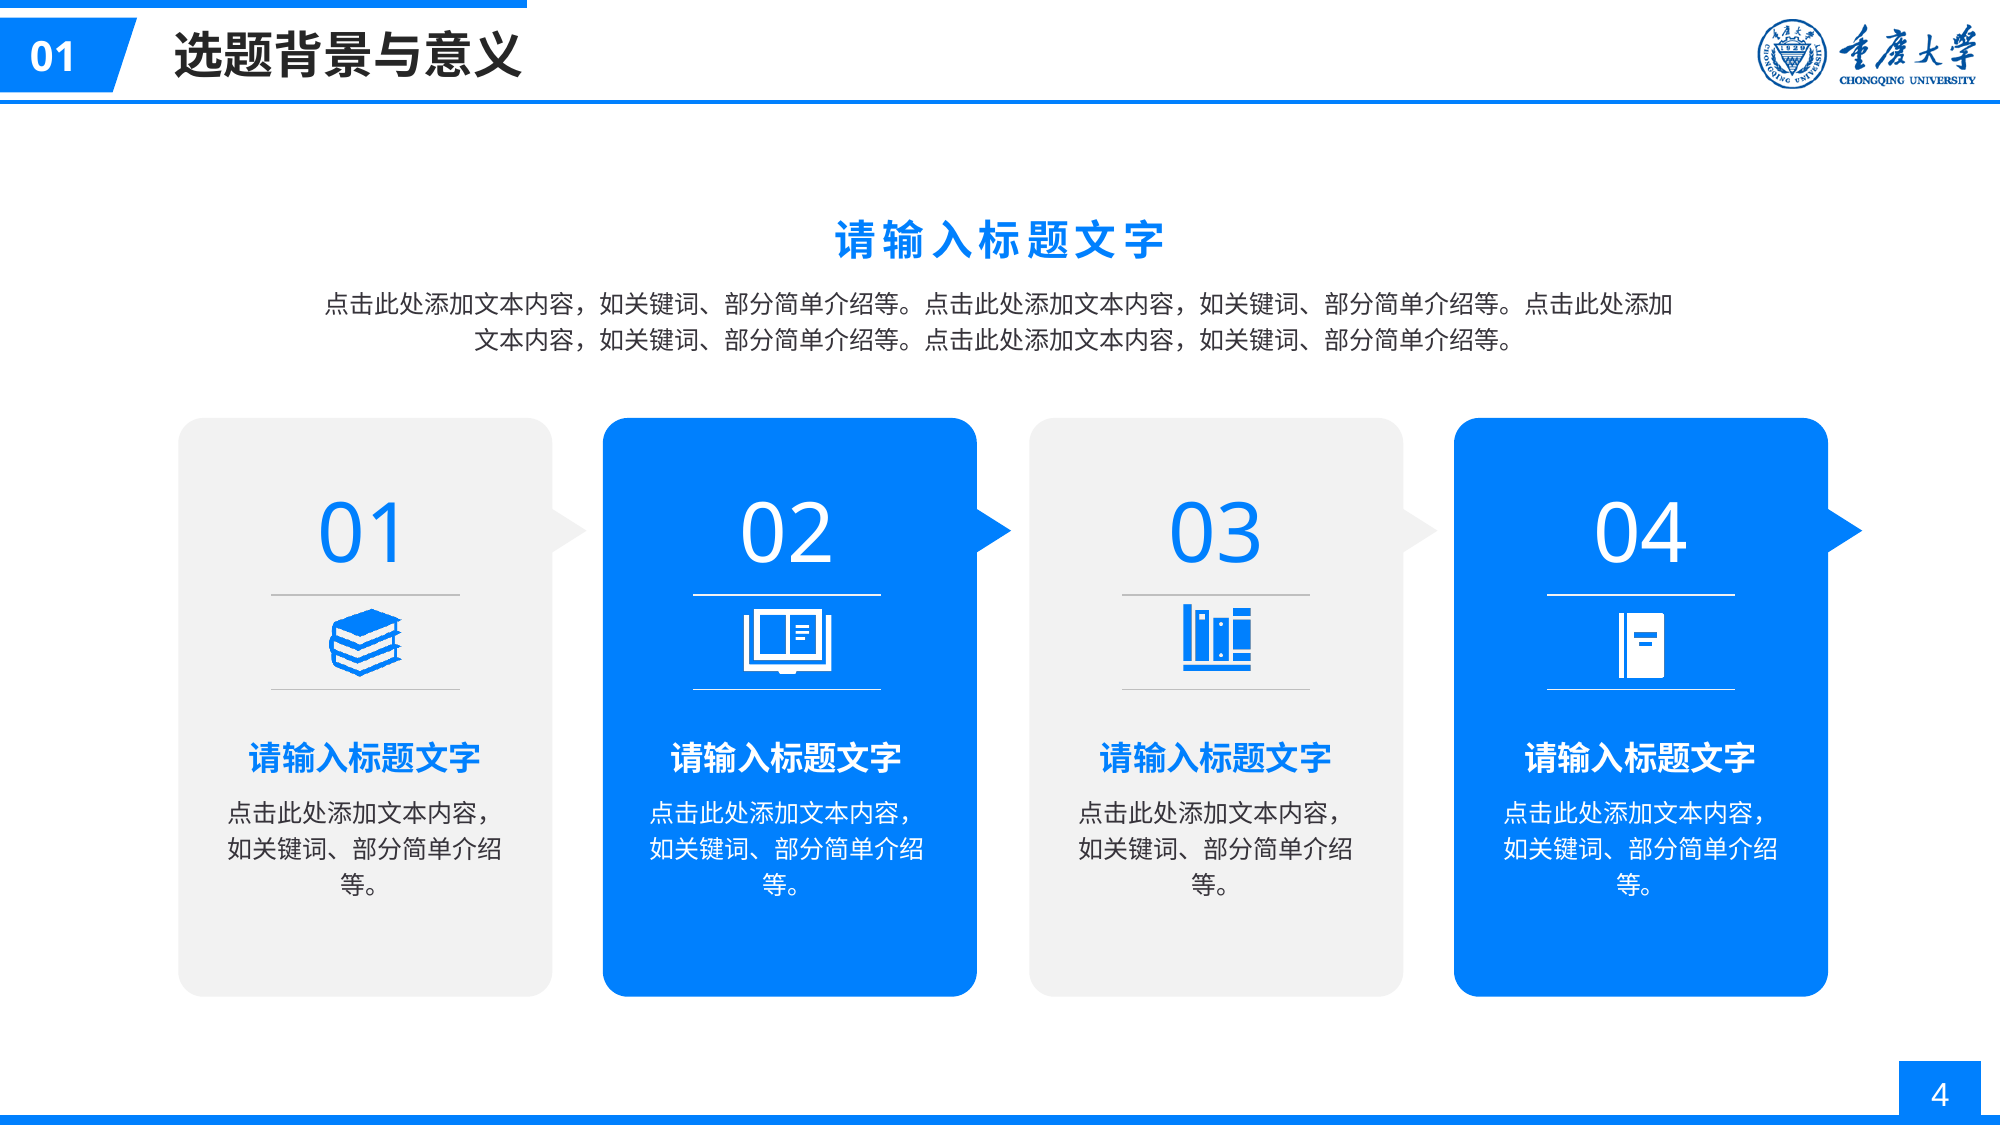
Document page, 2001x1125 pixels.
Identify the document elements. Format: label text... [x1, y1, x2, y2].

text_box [1029, 417, 1438, 997]
text_box 请输入标题文字 [820, 196, 1180, 271]
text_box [1454, 417, 1863, 997]
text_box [602, 417, 1011, 997]
text_box [0, 1115, 2000, 1125]
text_box 选题背景与意义 [155, 16, 543, 92]
text_box [1899, 1061, 1981, 1115]
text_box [178, 417, 587, 997]
picture [1757, 19, 1976, 89]
text_box 4 [1916, 1066, 1965, 1115]
text_box 点击此处添加文本内容，如关键词、部分简单介绍等。点击此处添加文本内容，如关键词、部分简单介绍等。点击此处添加文本内容，如关键词、部分简单介绍等。点击此处添加文本内容，如关键词、部分简单介绍等。 [300, 275, 1700, 363]
text_box 01 [0, 22, 108, 87]
text_box [0, 17, 138, 93]
text_box [0, 0, 527, 8]
